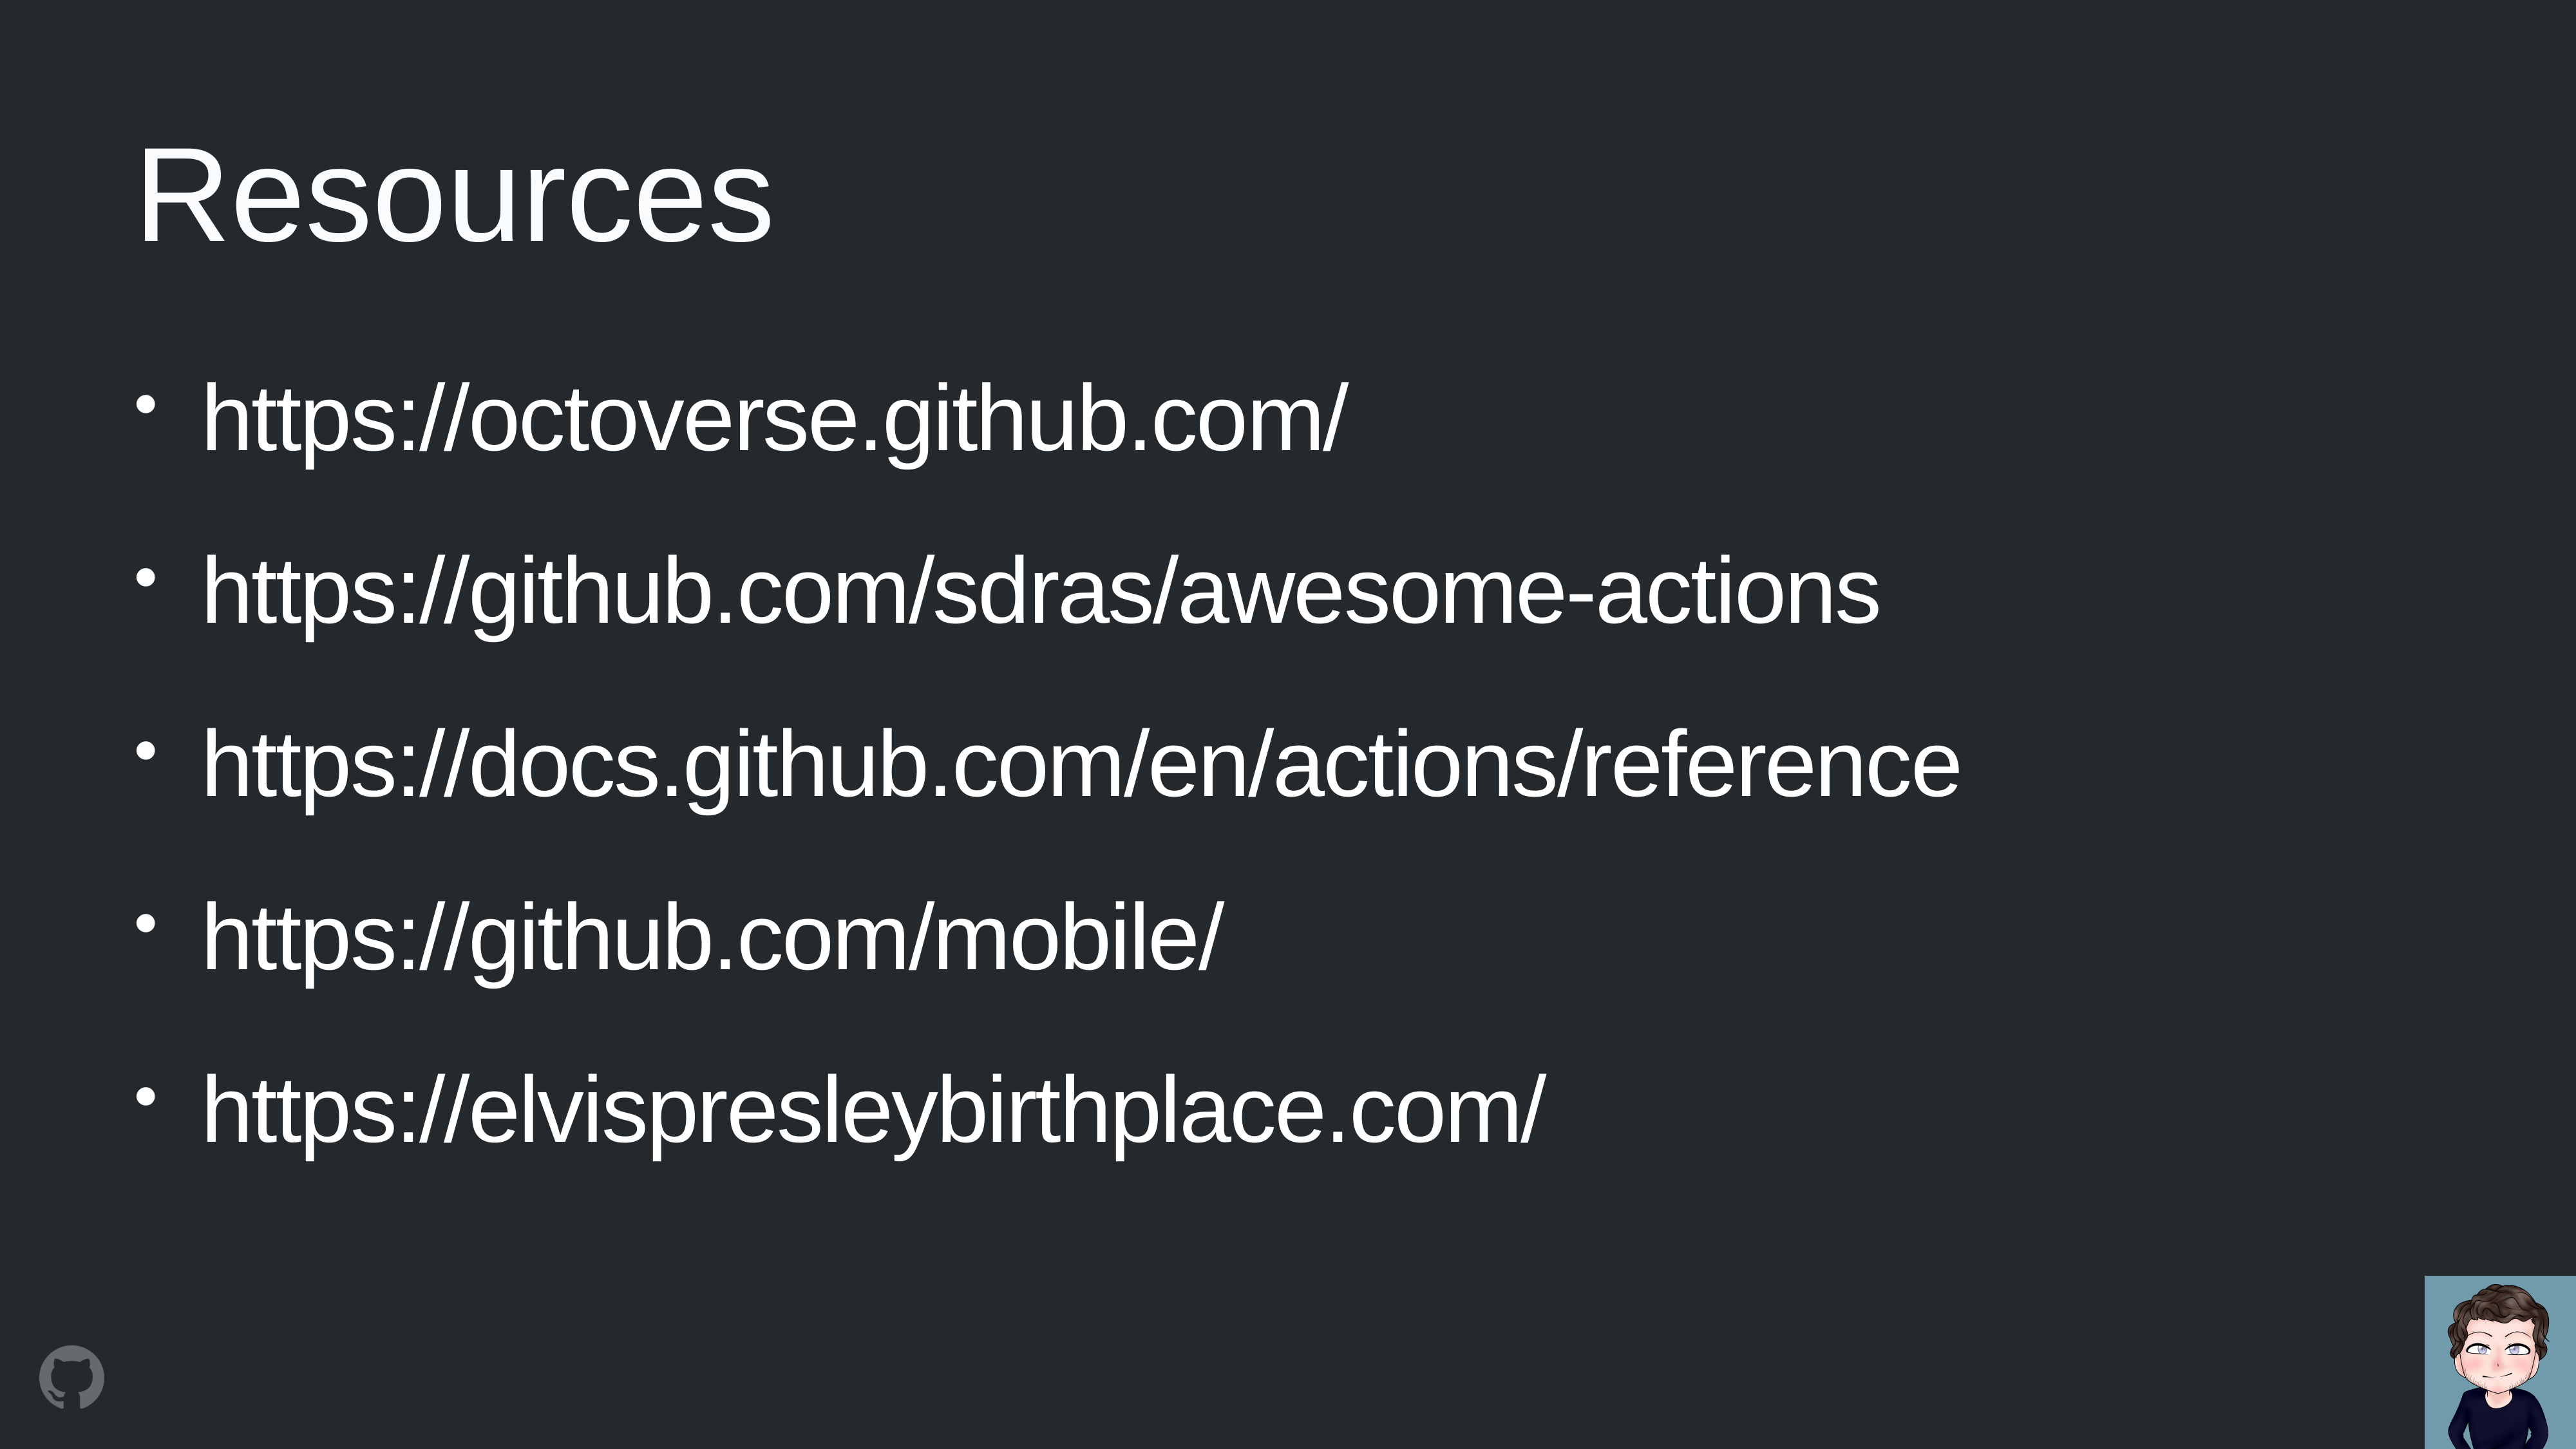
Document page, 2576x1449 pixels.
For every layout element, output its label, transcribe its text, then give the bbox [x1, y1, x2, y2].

title Resources [133, 80, 2443, 296]
picture [2425, 1276, 2576, 1449]
list https://octoverse.github.com/ https://github.com/sdras/awesome-actions https://docs.github.com/en/actions/reference https://github.com/mobile/ https://elvispresleybirthplace.com/ [133, 375, 2477, 1316]
